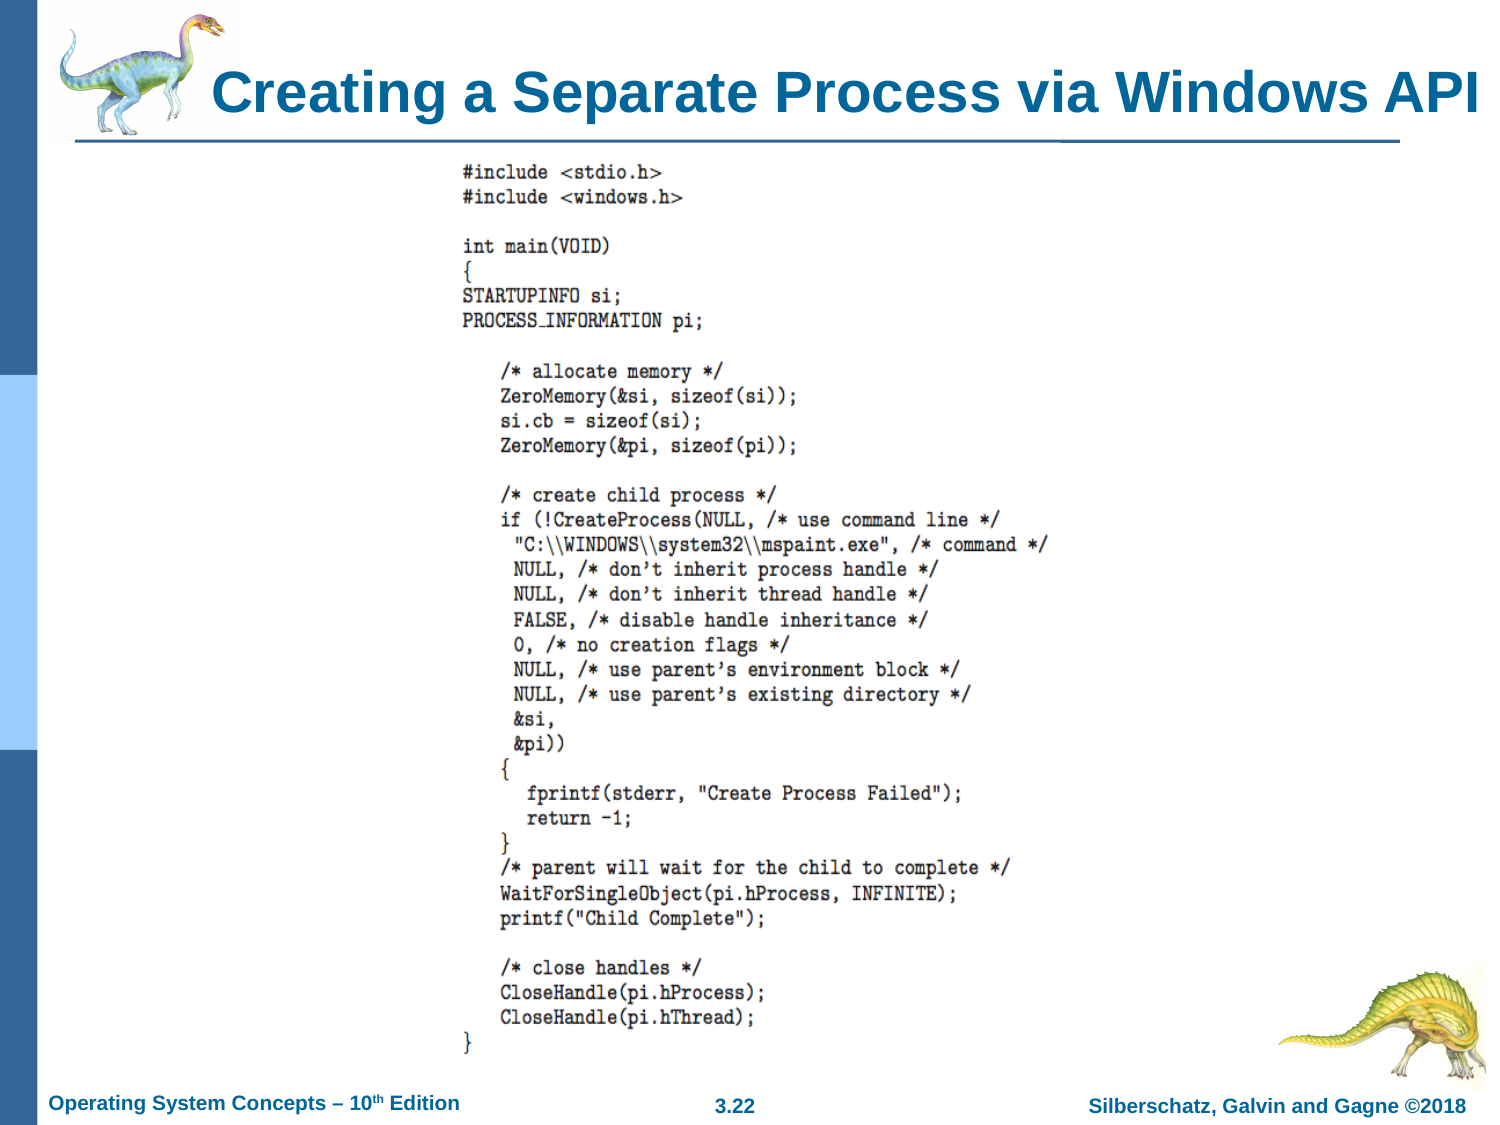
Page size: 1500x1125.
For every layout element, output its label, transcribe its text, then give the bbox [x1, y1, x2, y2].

picture [394, 157, 1112, 1067]
picture [1275, 959, 1486, 1090]
picture [46, 0, 243, 149]
title Creating a Separate Process via Windows API [171, 37, 1500, 132]
